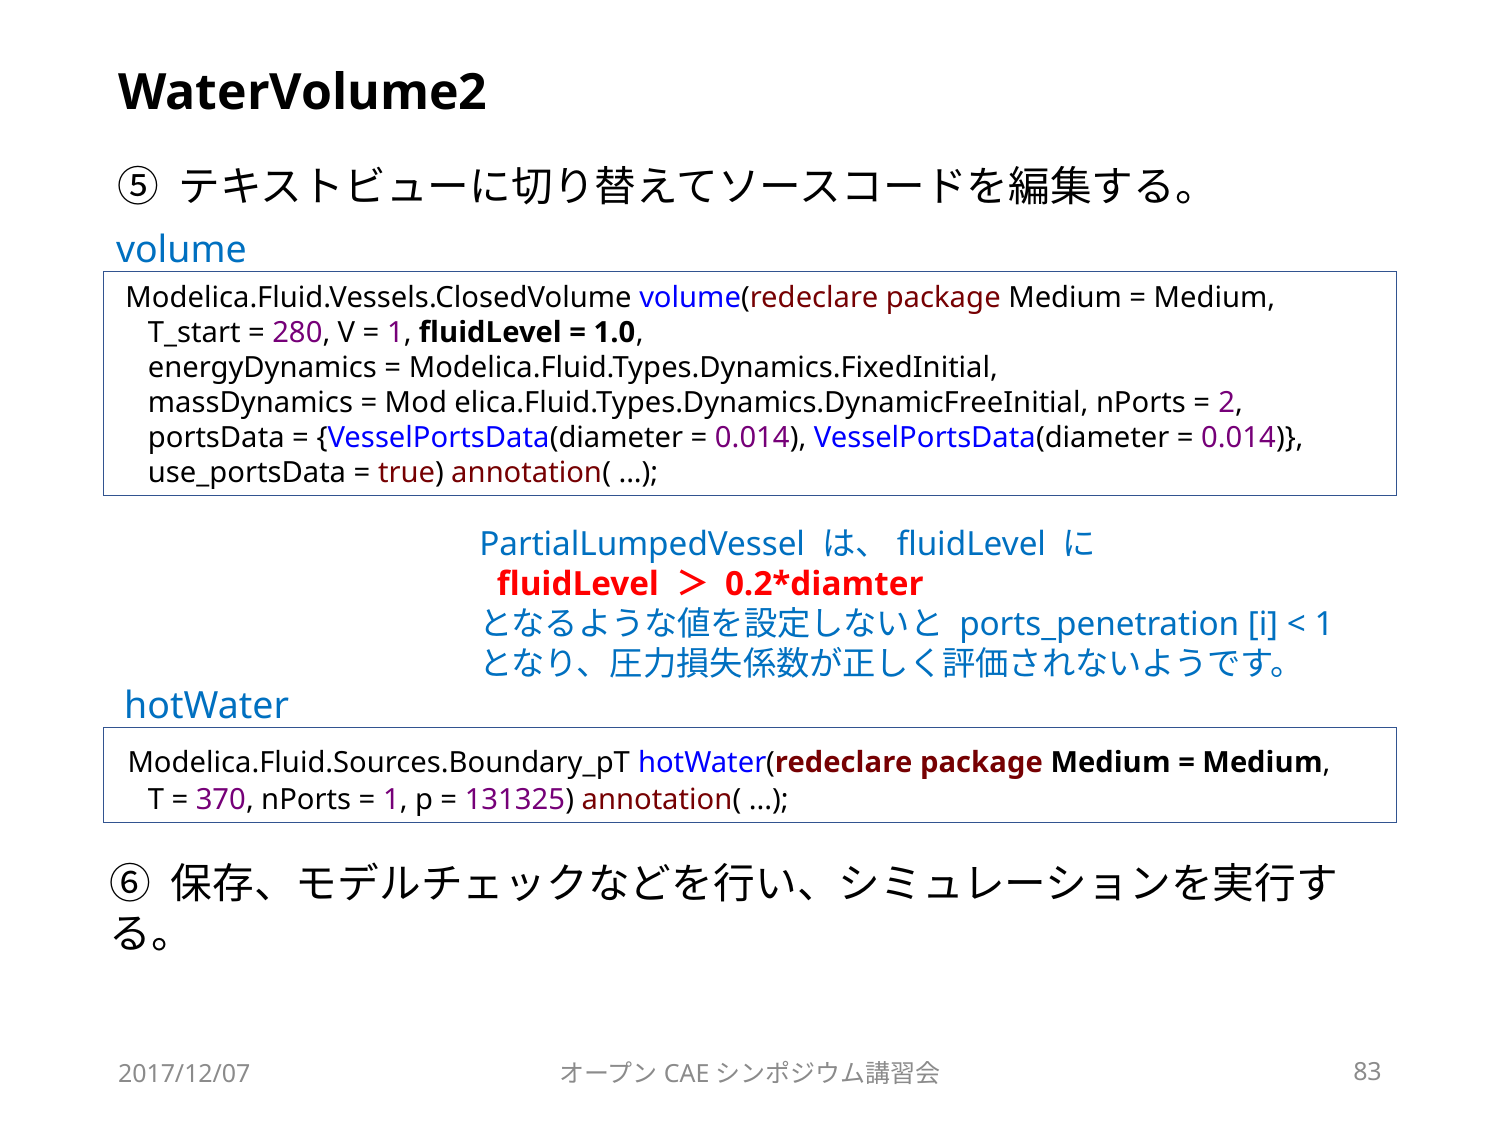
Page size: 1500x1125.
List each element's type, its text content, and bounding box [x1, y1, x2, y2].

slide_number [103, 1042, 441, 1103]
text_box hotWater [109, 673, 305, 734]
title WaterVolume2 [103, 59, 1397, 142]
text_box Modelica.Fluid.Sources.Boundary_pT hotWater(redeclare package Medium = Medium, T = 370, nPorts = 1, p = 131325) annotation( ...); [103, 727, 1397, 823]
footer オープンCAEシンポジウム講習会 [496, 1042, 1004, 1103]
text_box ⑥ 保存、モデルチェックなどを行い、シミュレーションを実行する。 [94, 849, 1389, 964]
slide_number 83 [1059, 1042, 1397, 1103]
text_box Modelica.Fluid.Vessels.ClosedVolume volume(redeclare package Medium = Medium, T_start = 280, V = 1, fluidLevel = 1.0, energyDynamics = Modelica.Fluid.Types.Dynamics.FixedInitial, massDynamics = Mod elica.Fluid.Types.Dynamics.DynamicFreeInitial, nPorts = 2, portsData = {VesselPortsData(diameter = 0.014), VesselPortsData(diameter = 0.014)}, use_portsData = true) annotation( ...); [103, 271, 1397, 496]
text_box ⑤ テキストビューに切り替えてソースコードを編集する。 [103, 151, 1397, 217]
text_box PartialLumpedVessel は、fluidLevel に fluidLevel ＞ 0.2*diamter となるような値を設定しないと ports_penetration [i] < 1 となり、圧力損失係数が正しく評価されないようです。 [464, 515, 1397, 690]
text_box volume [101, 217, 262, 278]
